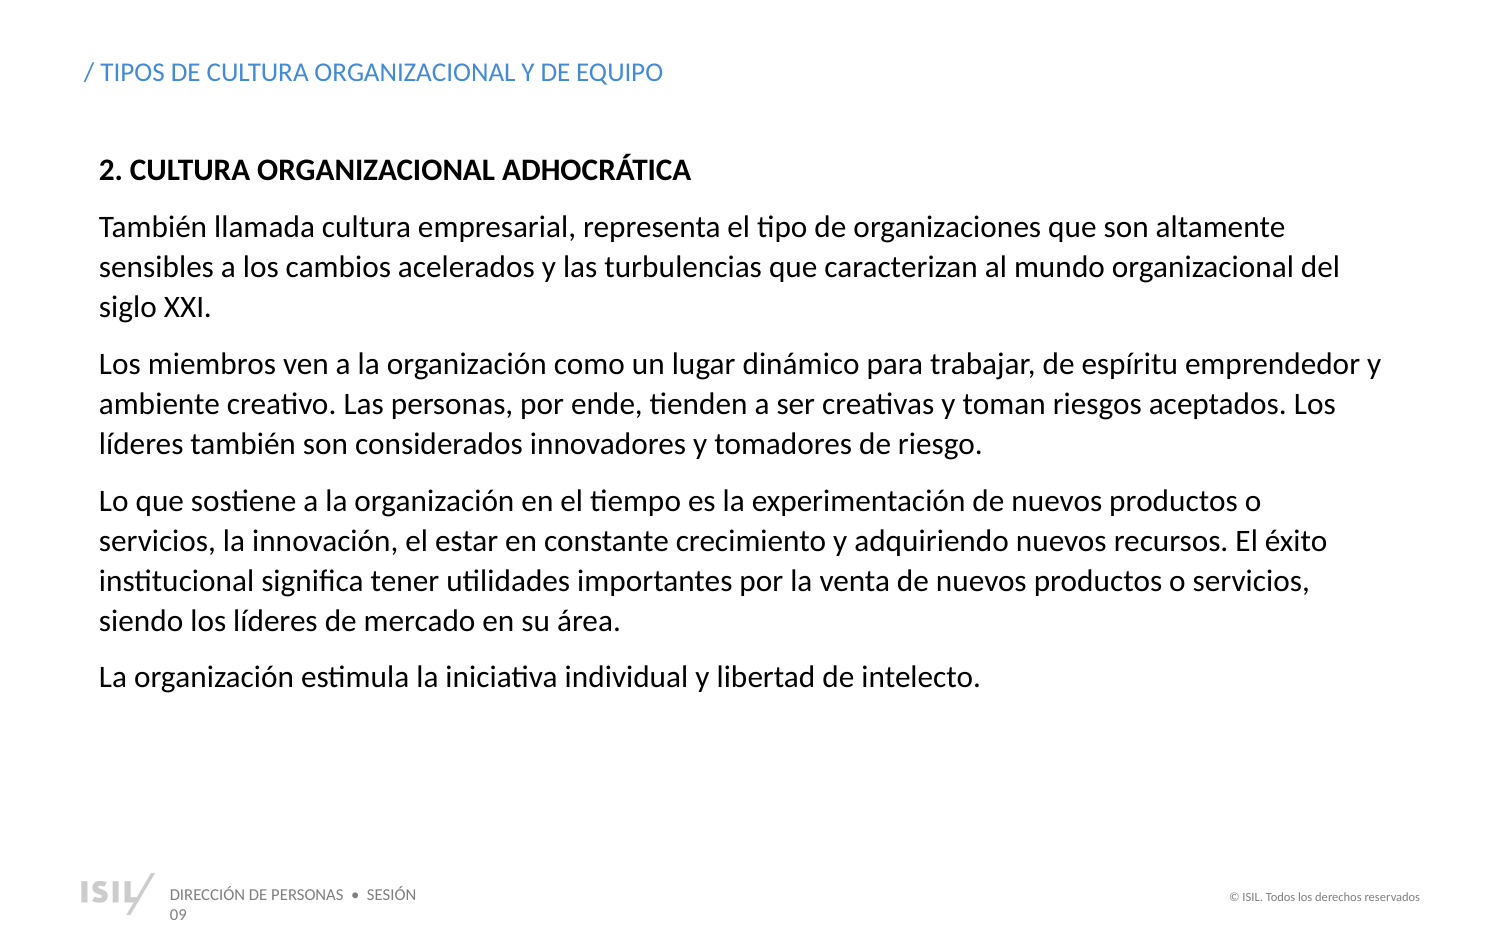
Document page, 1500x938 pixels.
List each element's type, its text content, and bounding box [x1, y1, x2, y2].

text_box / TIPOS DE CULTURA ORGANIZACIONAL Y DE EQUIPO [83, 54, 726, 87]
text_box 2. CULTURA ORGANIZACIONAL ADHOCRÁTICA También llamada cultura empresarial, representa el tipo de organizaciones que son altamente sensibles a los cambios acelerados y las turbulencias que caracterizan al mundo organizacional del siglo XXI. Los miembros ven a la organización como un lugar dinámico para trabajar, de espíritu emprendedor y ambiente creativo. Las personas, por ende, tienden a ser creativas y toman riesgos aceptados. Los líderes también son considerados innovadores y tomadores de riesgo. Lo que sostiene a la organización en el tiempo es la experimentación de nuevos productos o servicios, la innovación, el estar en constante crecimiento y adquiriendo nuevos recursos. El éxito institucional significa tener utilidades importantes por la venta de nuevos productos o servicios, siendo los líderes de mercado en su área. La organización estimula la iniciativa individual y libertad de intelecto. [83, 139, 1401, 702]
